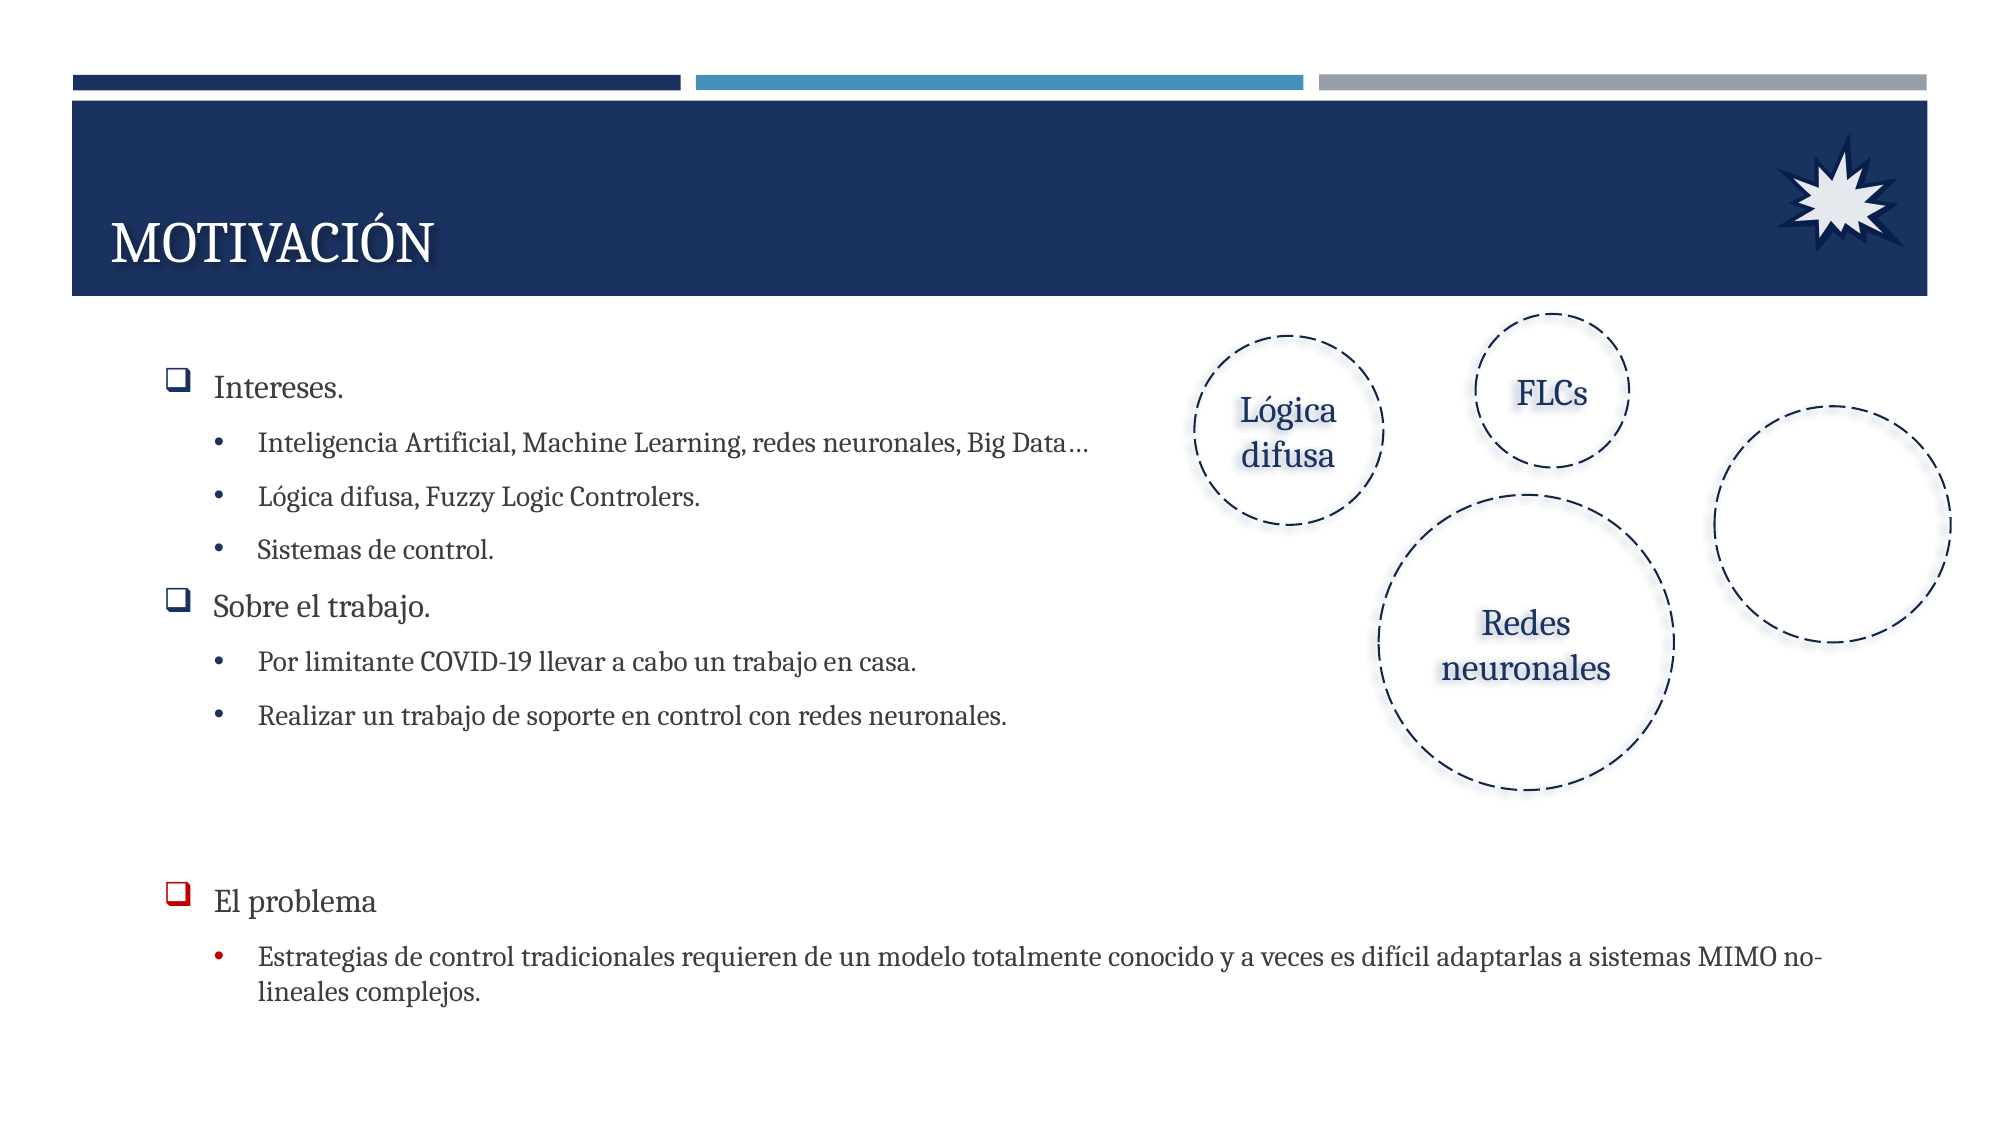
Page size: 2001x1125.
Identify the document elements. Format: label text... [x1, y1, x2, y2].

list Intereses. Inteligencia Artificial, Machine Learning, redes neuronales, Big Data… Lógica difusa, Fuzzy Logic Controlers. Sistemas de control. Sobre el trabajo. Por limitante COVID-19 llevar a cabo un trabajo en casa. Realizar un trabajo de soporte en control con redes neuronales. El problema Estrategias de control tradicionales requieren de un modelo totalmente conocido y a veces es difícil adaptarlas a sistemas MIMO no-lineales complejos. [95, 357, 1905, 962]
text_box FLCs [1474, 312, 1631, 469]
title motivación [95, 115, 1905, 282]
text_box Lógica difusa [1193, 334, 1385, 526]
picture [1777, 133, 1905, 253]
text_box Redes neuronales [1377, 493, 1675, 792]
